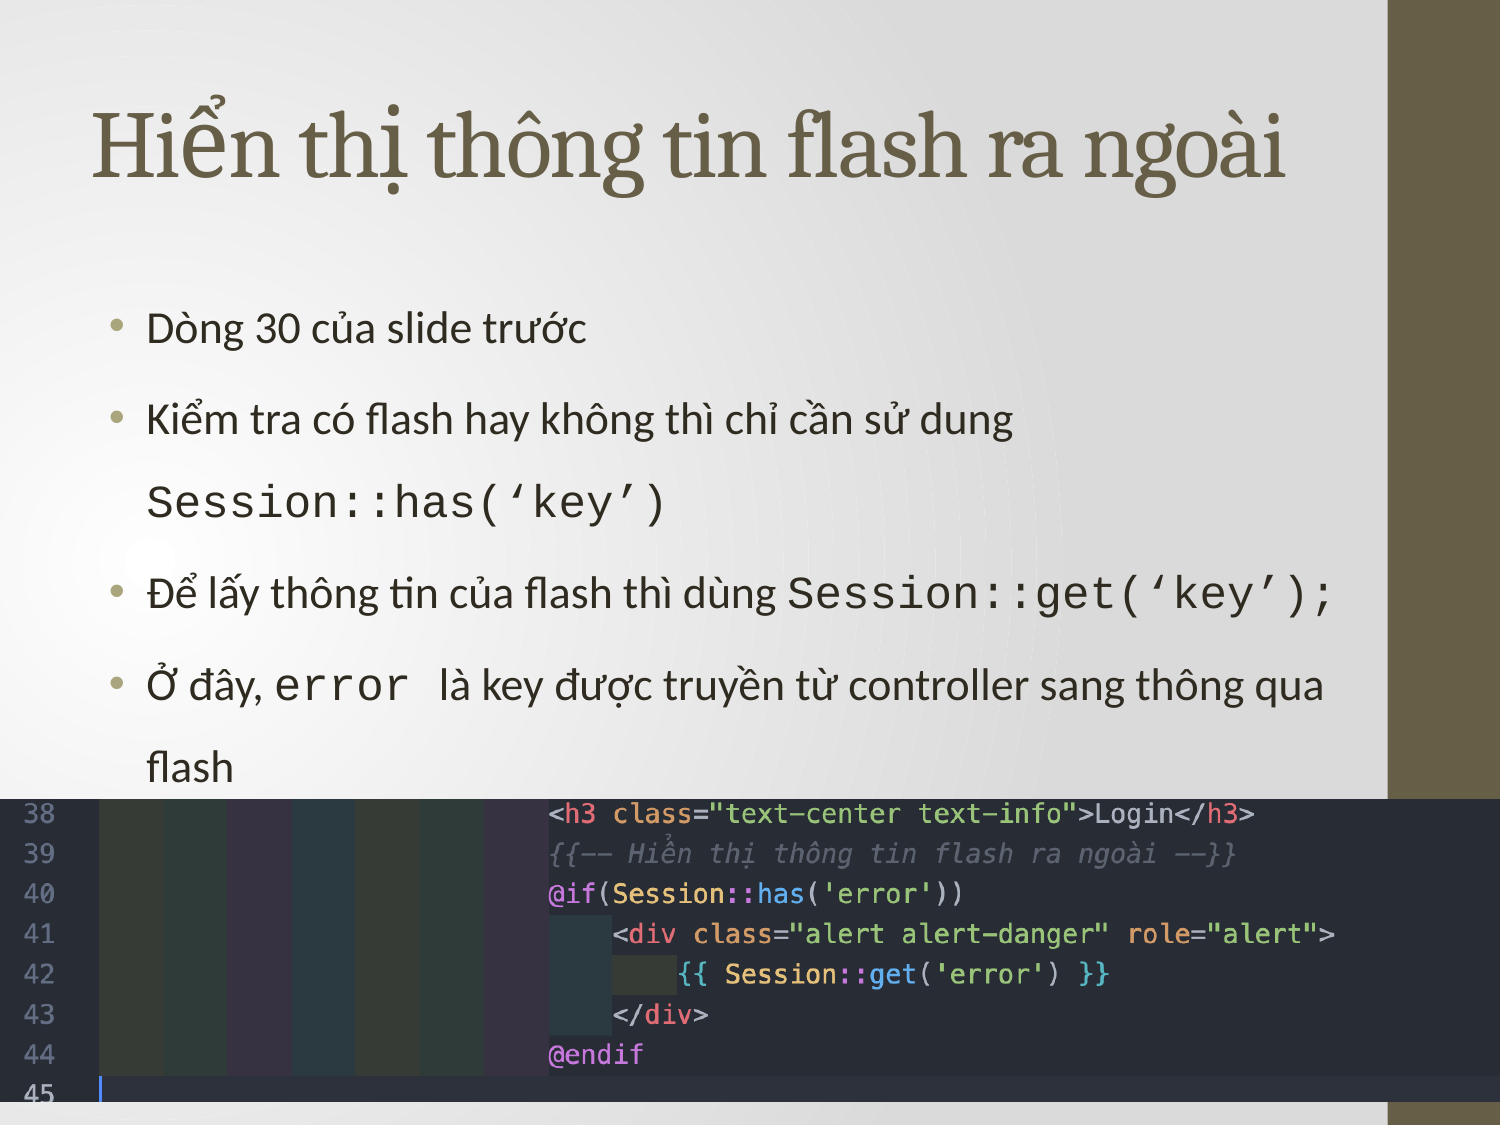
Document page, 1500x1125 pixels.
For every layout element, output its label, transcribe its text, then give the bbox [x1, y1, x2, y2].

picture [0, 799, 1500, 1103]
title Hiển thị thông tin flash ra ngoài [75, 45, 1325, 233]
list Dòng 30 của slide trước Kiểm tra có flash hay không thì chỉ cần sử dung Session::has(‘key’) Để lấy thông tin của flash thì dùng Session::get(‘key’); Ở đây, error là key được truyền từ controller sang thông qua flash [75, 262, 1363, 792]
